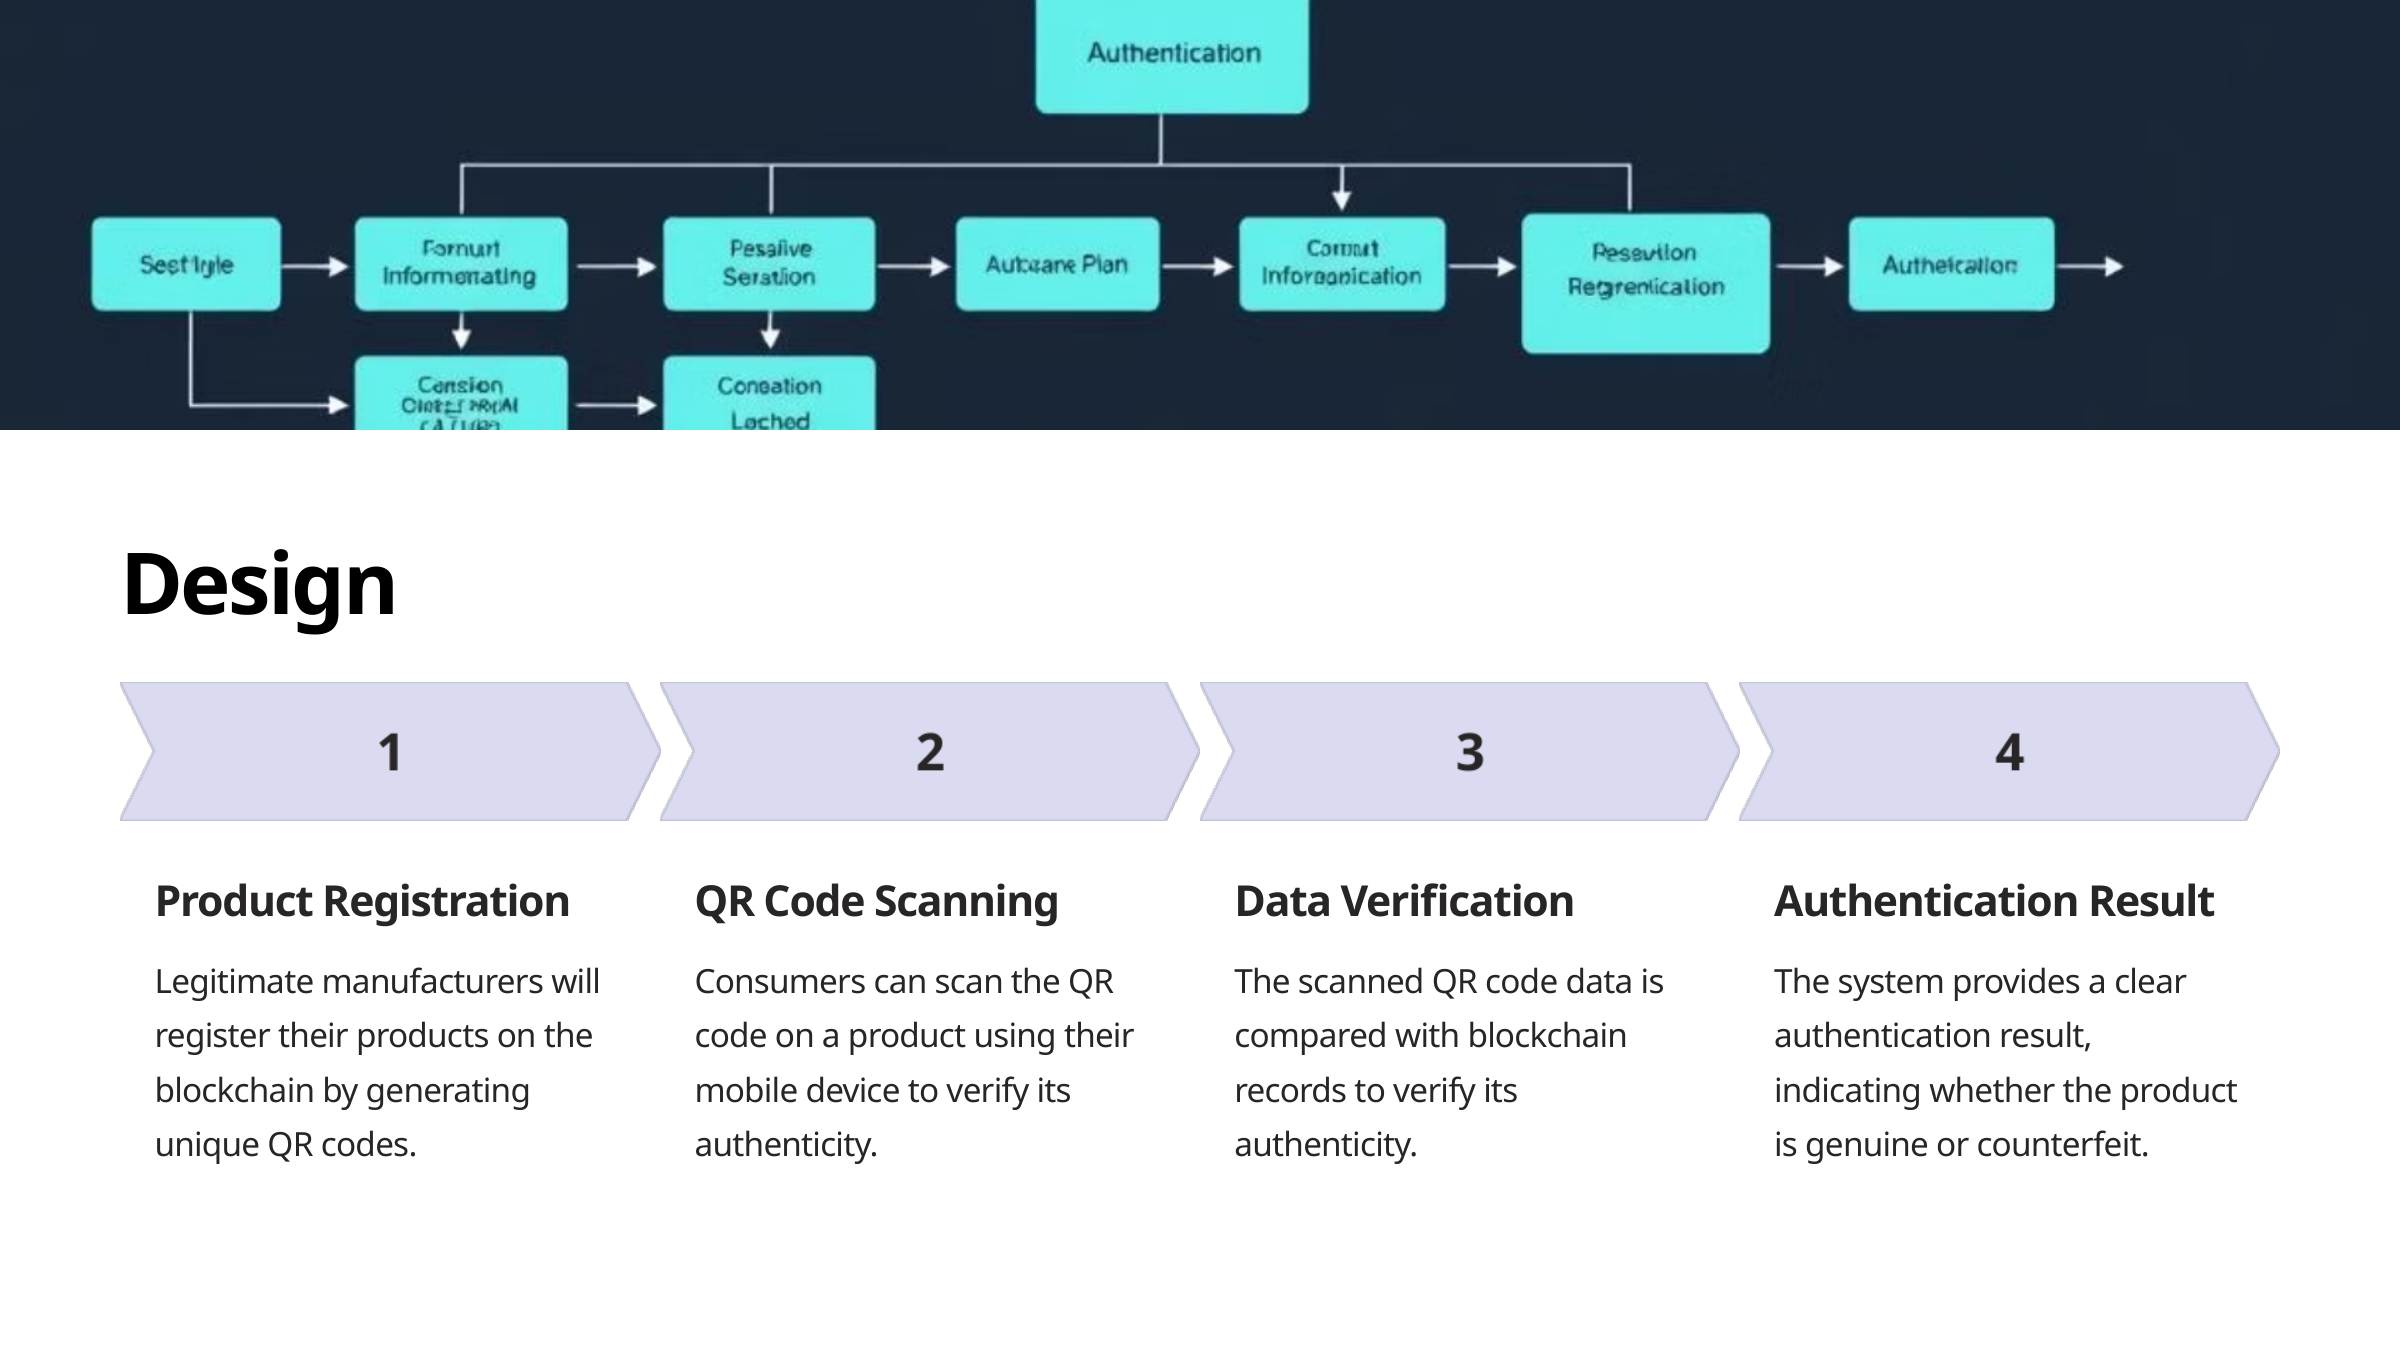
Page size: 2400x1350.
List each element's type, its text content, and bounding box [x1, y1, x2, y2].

text_box Authentication Result [1774, 871, 2204, 926]
text_box The scanned QR code data is compared with blockchain records to verify its authenticity. [1234, 946, 1706, 1166]
picture [0, 0, 2400, 430]
text_box Product Registration [154, 871, 584, 926]
text_box The system provides a clear authentication result, indicating whether the product is genuine or counterfeit. [1774, 946, 2246, 1221]
text_box Legitimate manufacturers will register their products on the blockchain by generating unique QR codes. [154, 946, 626, 1166]
text_box Consumers can scan the QR code on a product using their mobile device to verify its authenticity. [694, 946, 1166, 1166]
text_box Data Verification [1234, 871, 1664, 926]
text_box Design [120, 523, 980, 632]
picture [120, 682, 2280, 821]
text_box QR Code Scanning [694, 871, 1124, 926]
